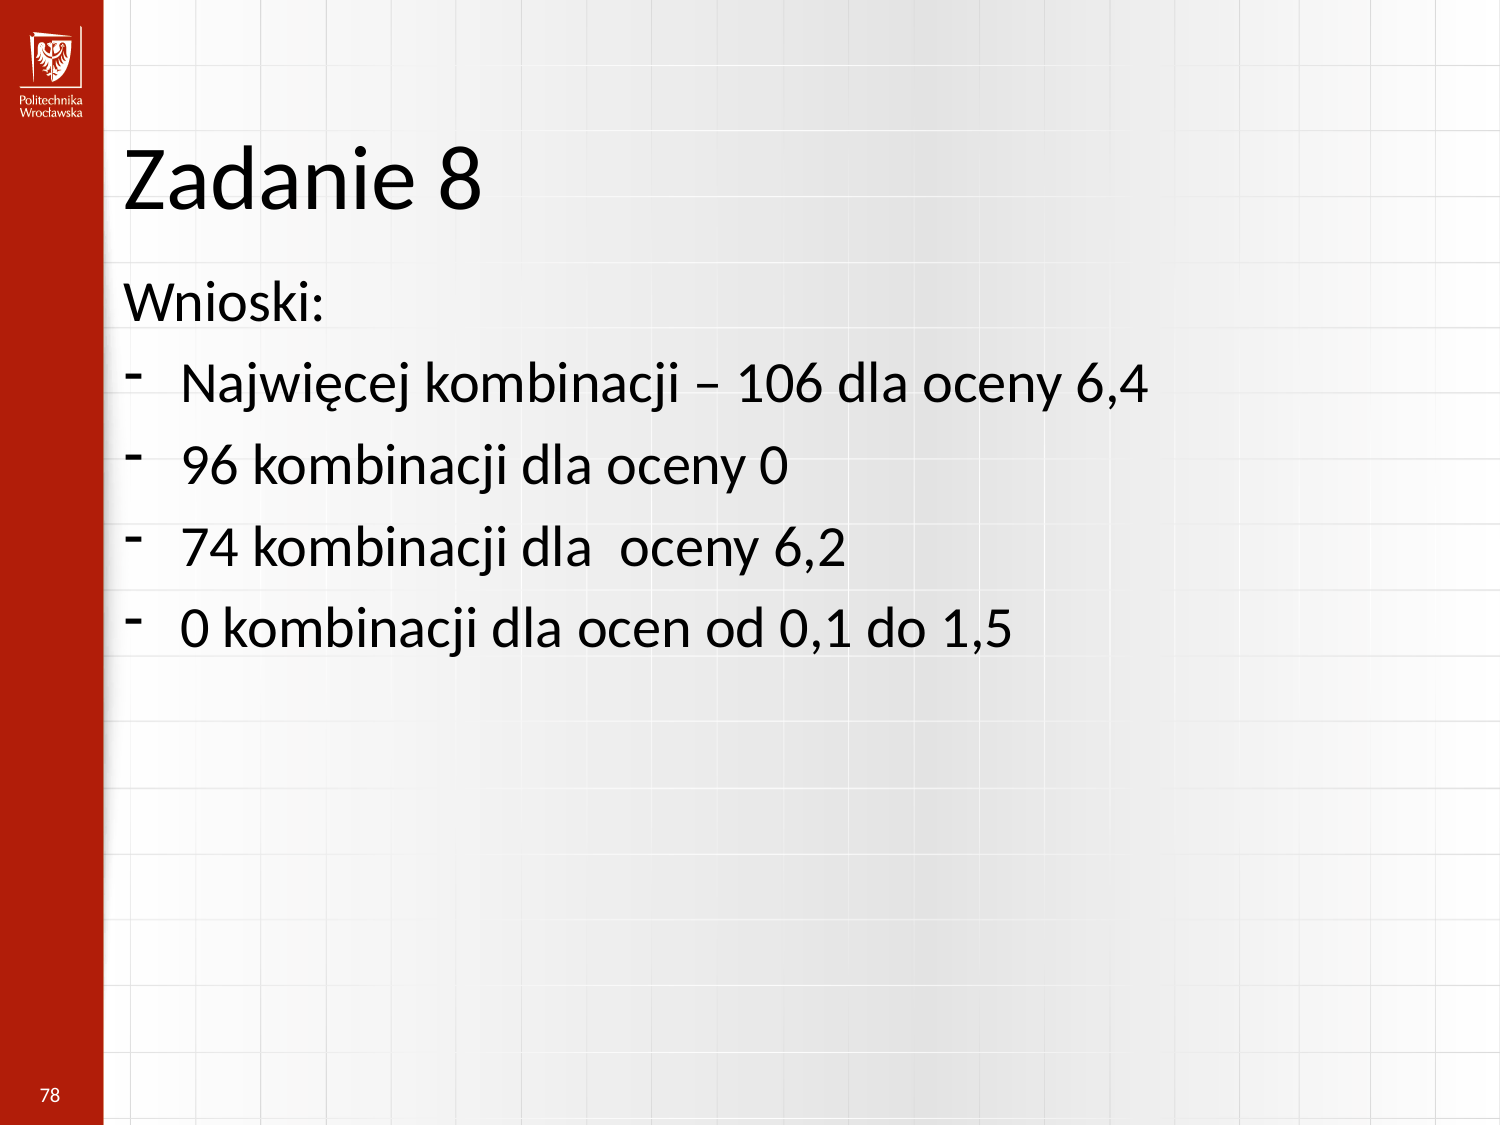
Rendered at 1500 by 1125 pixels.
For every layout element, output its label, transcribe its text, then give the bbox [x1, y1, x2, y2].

picture [0, 0, 1500, 1125]
list Zadanie 8 [123, 101, 1483, 244]
list Wnioski: Najwięcej kombinacji – 106 dla oceny 6,4 96 kombinacji dla oceny 0 74 kombinacji dla oceny 6,2 0 kombinacji dla ocen od 0,1 do 1,5 [123, 255, 1480, 1118]
